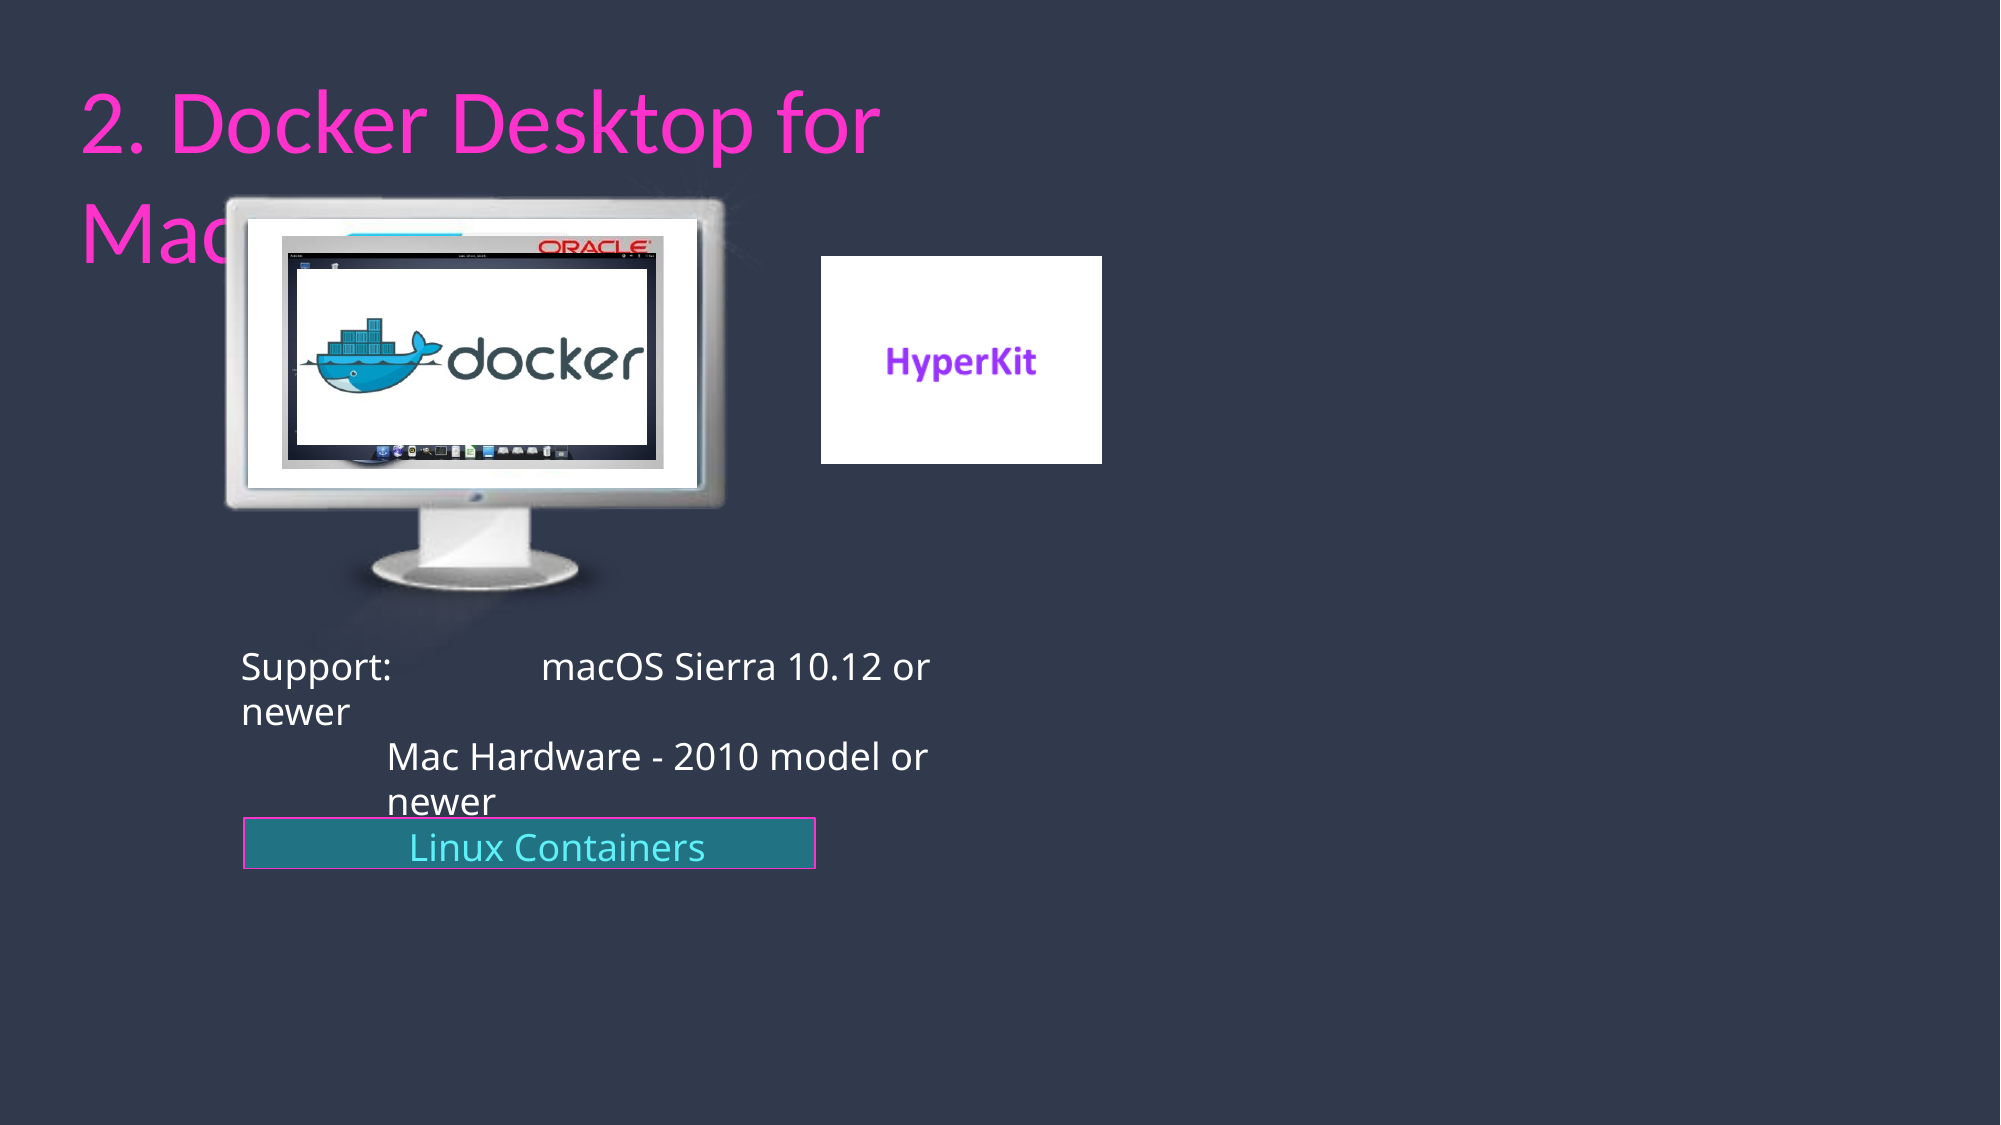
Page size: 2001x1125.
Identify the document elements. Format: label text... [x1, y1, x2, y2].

title 2. Docker Desktop for Mac [77, 59, 1057, 282]
text_box Support: macOS Sierra 10.12 or newer Mac Hardware - 2010 model or newer [238, 641, 974, 824]
picture [821, 256, 1103, 464]
text_box Linux Containers [244, 817, 816, 869]
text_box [183, 105, 762, 684]
